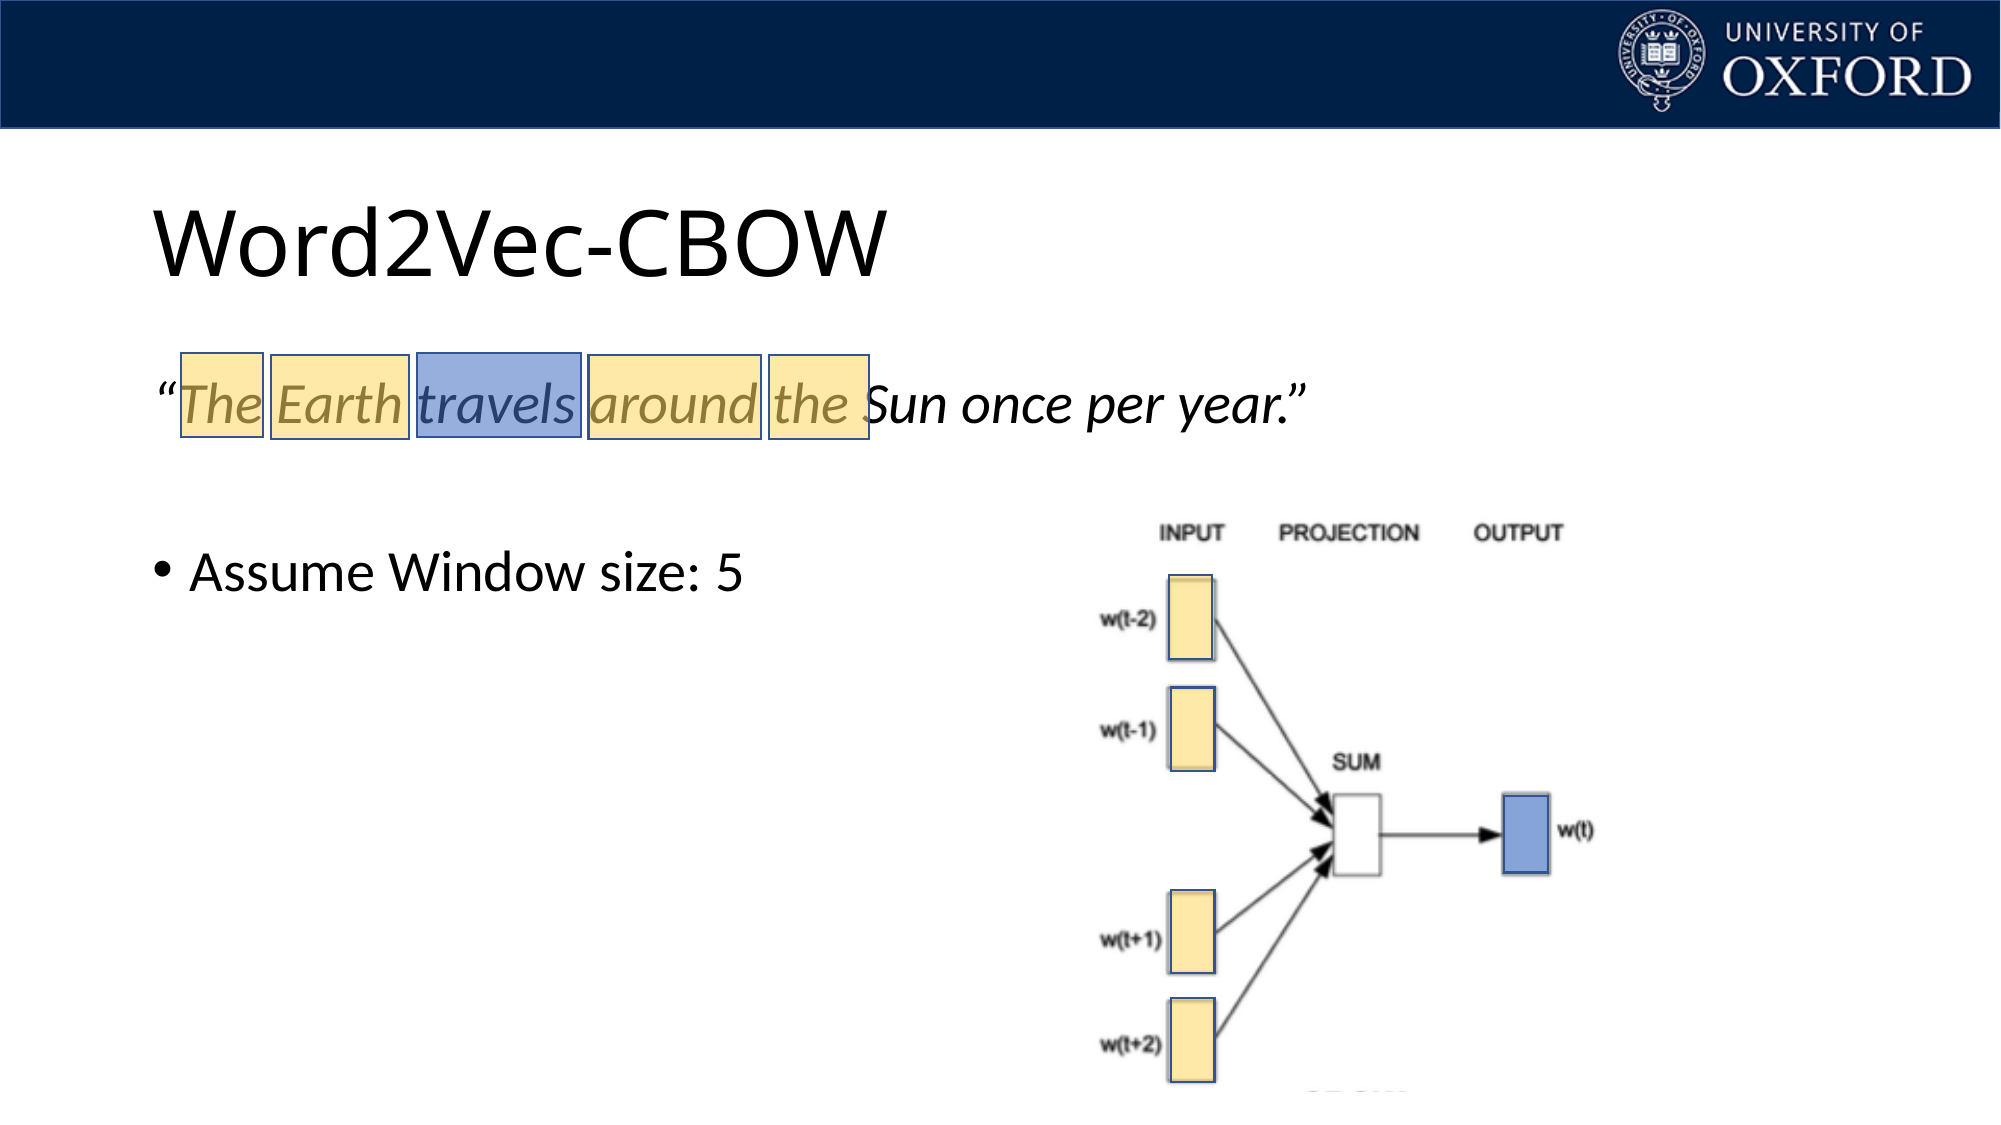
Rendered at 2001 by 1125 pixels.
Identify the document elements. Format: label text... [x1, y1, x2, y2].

text_box [270, 354, 410, 440]
text_box [416, 352, 582, 438]
title Word2Vec-CBOW [137, 138, 1863, 356]
list “The Earth travels around the Sun once per year.” Assume Window size: 5 [137, 365, 1863, 1014]
picture [1613, 1, 2000, 112]
text_box [180, 352, 264, 438]
picture [999, 515, 1623, 1092]
text_box [768, 354, 870, 440]
text_box [587, 354, 762, 440]
